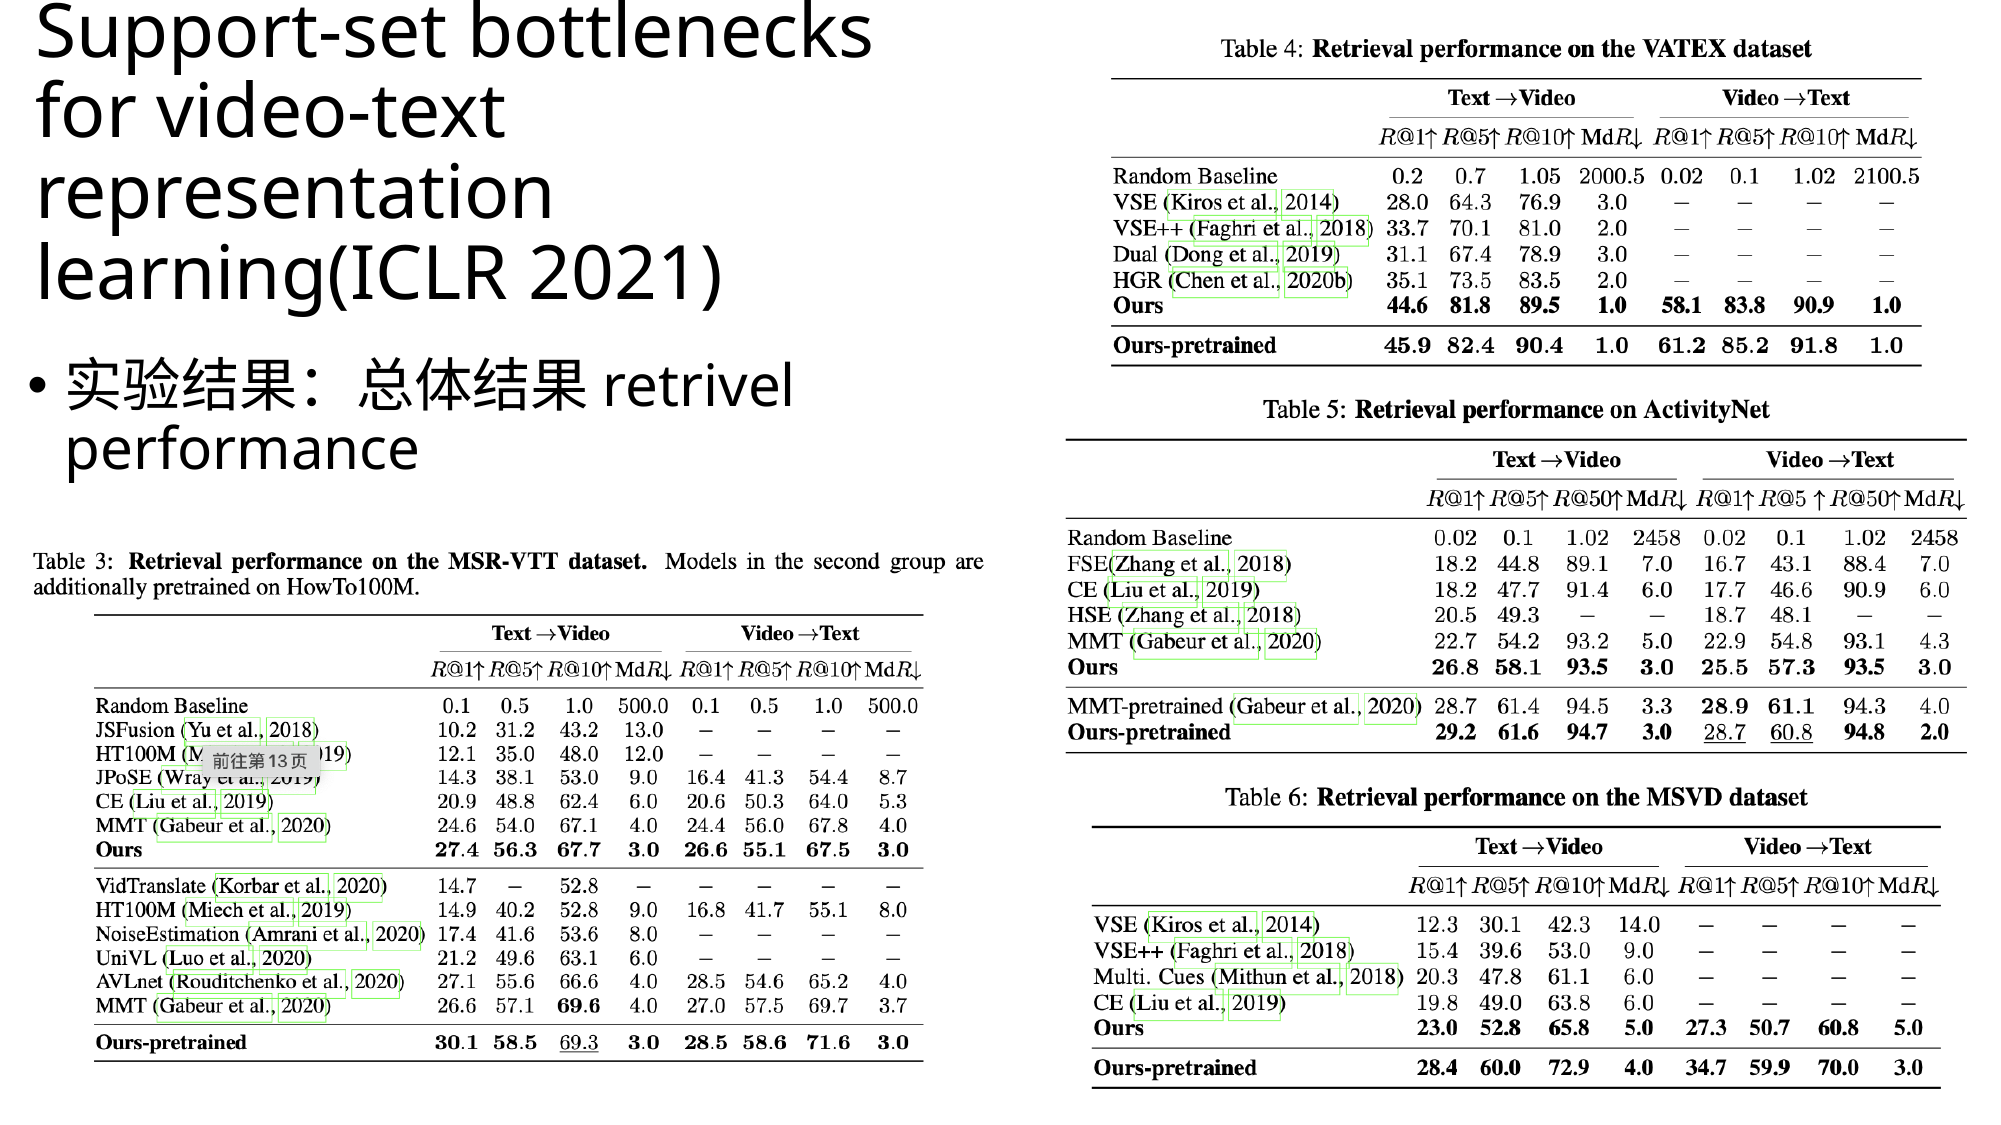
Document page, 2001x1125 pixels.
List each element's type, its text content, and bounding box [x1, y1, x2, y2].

title Support-set bottlenecks for video-text representation learning(ICLR 2021) [19, 0, 974, 348]
picture [1064, 0, 1980, 1125]
list 实验结果：总体结果retrivel performance [12, 348, 1039, 1063]
picture [19, 537, 1039, 1098]
